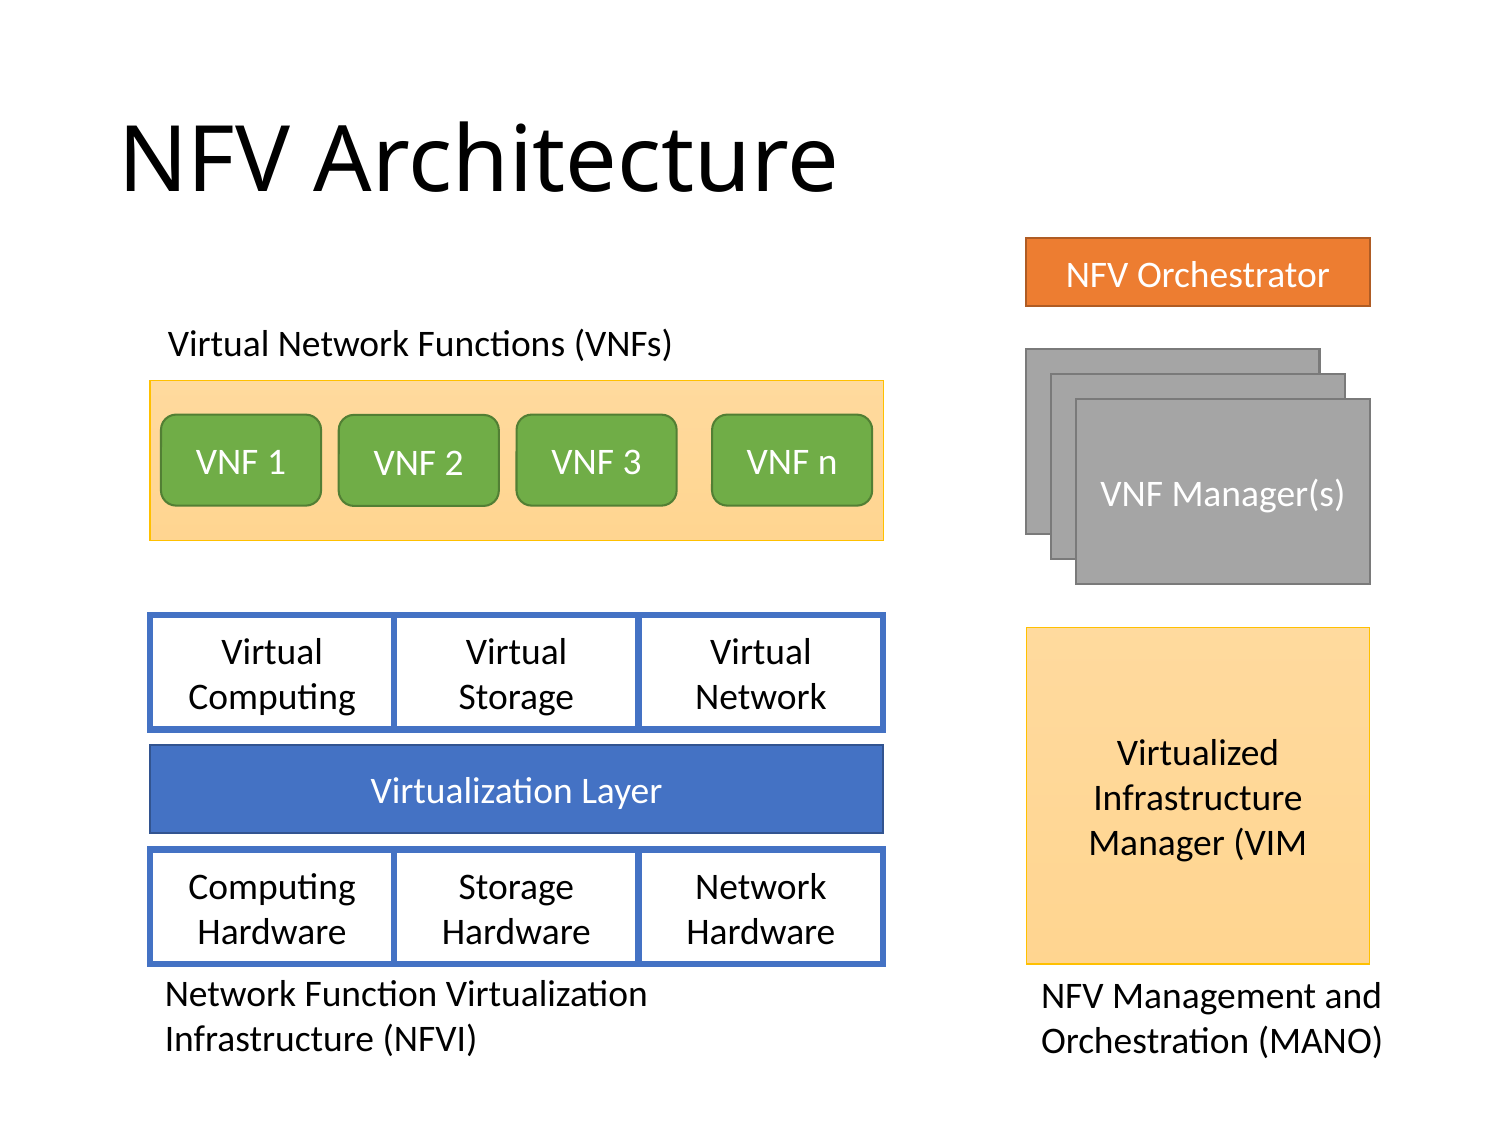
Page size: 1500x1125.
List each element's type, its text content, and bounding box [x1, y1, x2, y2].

text_box Computing Hardware [149, 848, 393, 961]
text_box VNF n [710, 413, 874, 507]
text_box VNF 3 [515, 413, 678, 507]
text_box NFV Orchestrator [1025, 237, 1371, 307]
text_box VNF Manges [1025, 348, 1321, 535]
text_box Virtual Network Functions (VNFs) [153, 311, 689, 372]
text_box VNF 1 [159, 413, 323, 507]
text_box [149, 380, 884, 541]
text_box Network Function Virtualization Infrastructure (NFVI) [149, 961, 825, 1067]
text_box VNF Manager(s) [1075, 398, 1371, 585]
text_box VNF Manges [1050, 373, 1346, 560]
text_box Virtualization Layer [149, 744, 884, 834]
text_box Storage Hardware [393, 848, 638, 961]
title NFV Architecture [103, 53, 1397, 271]
text_box Virtual Computing [149, 614, 393, 730]
text_box Virtualized Infrastructure Manager (VIM [1026, 627, 1370, 963]
text_box NFV Management and Orchestration (MANO) [1026, 963, 1500, 1069]
text_box Network Hardware [638, 848, 884, 965]
text_box Virtual Network [638, 614, 884, 730]
text_box VNF 2 [337, 413, 500, 507]
text_box Virtual Storage [393, 614, 638, 730]
